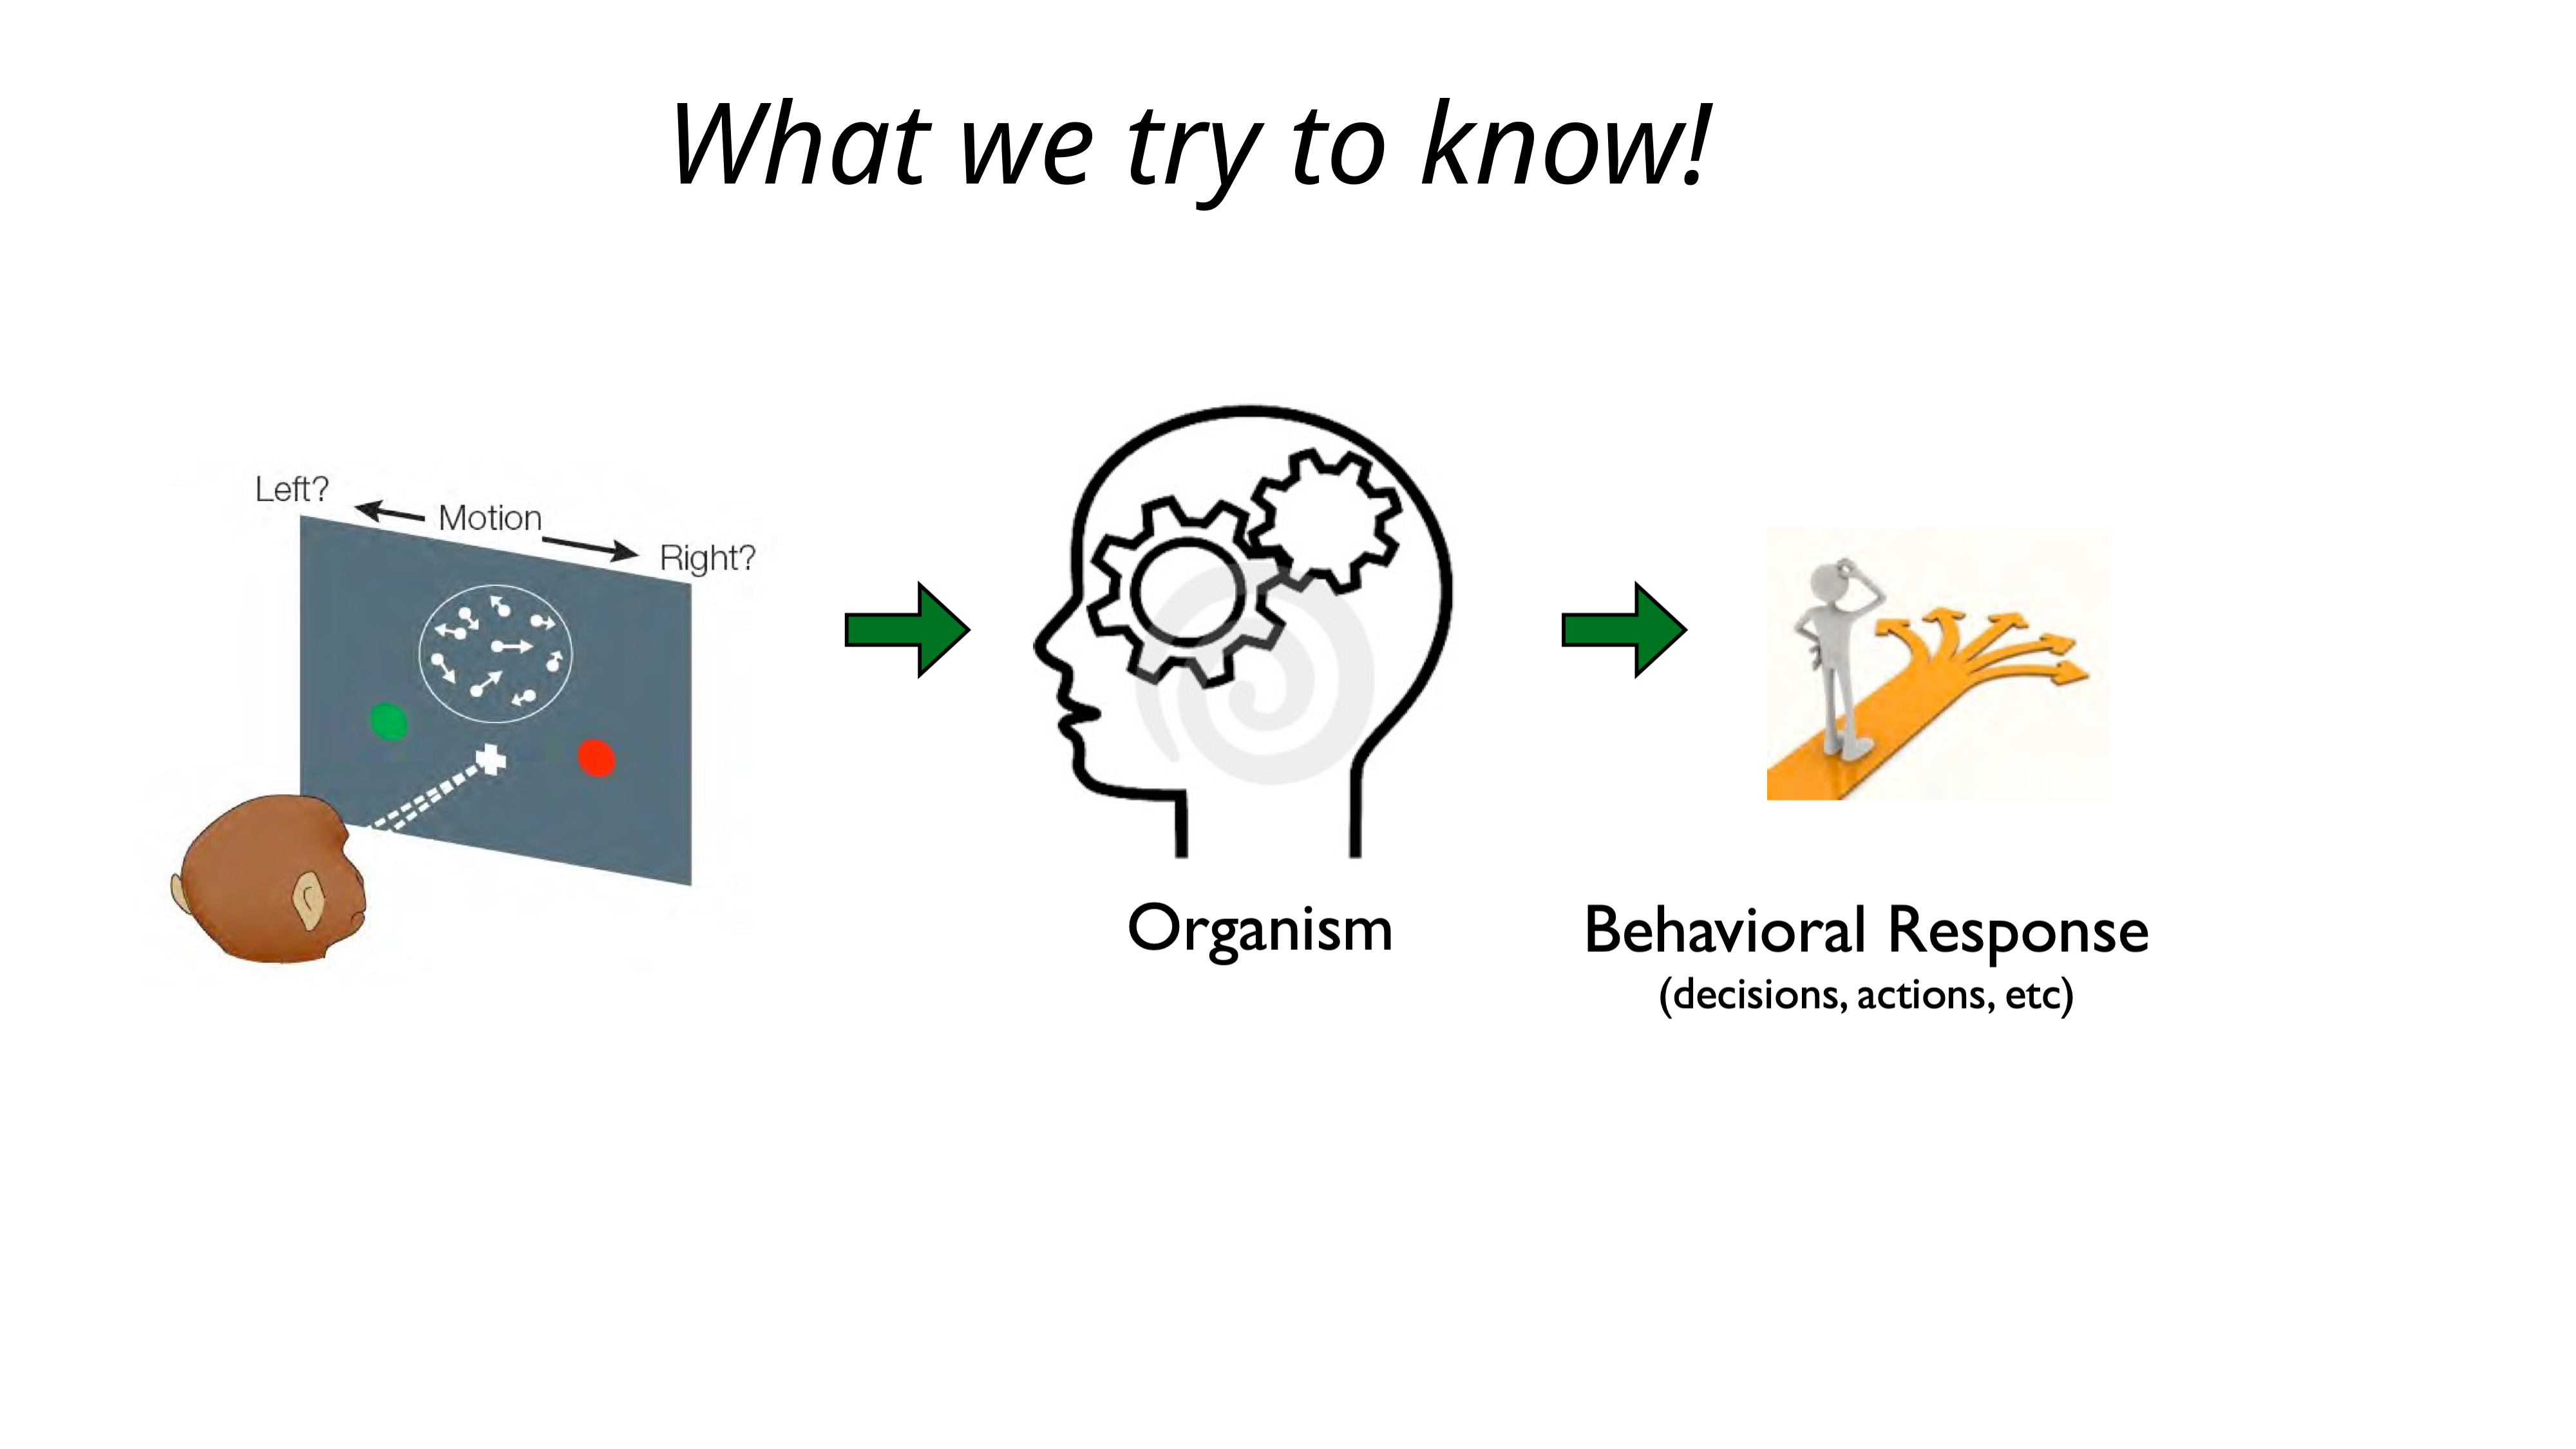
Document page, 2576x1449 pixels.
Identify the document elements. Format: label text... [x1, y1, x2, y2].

picture [134, 459, 779, 990]
text_box What we try to know! [658, 63, 1720, 214]
picture [815, 355, 2181, 1449]
